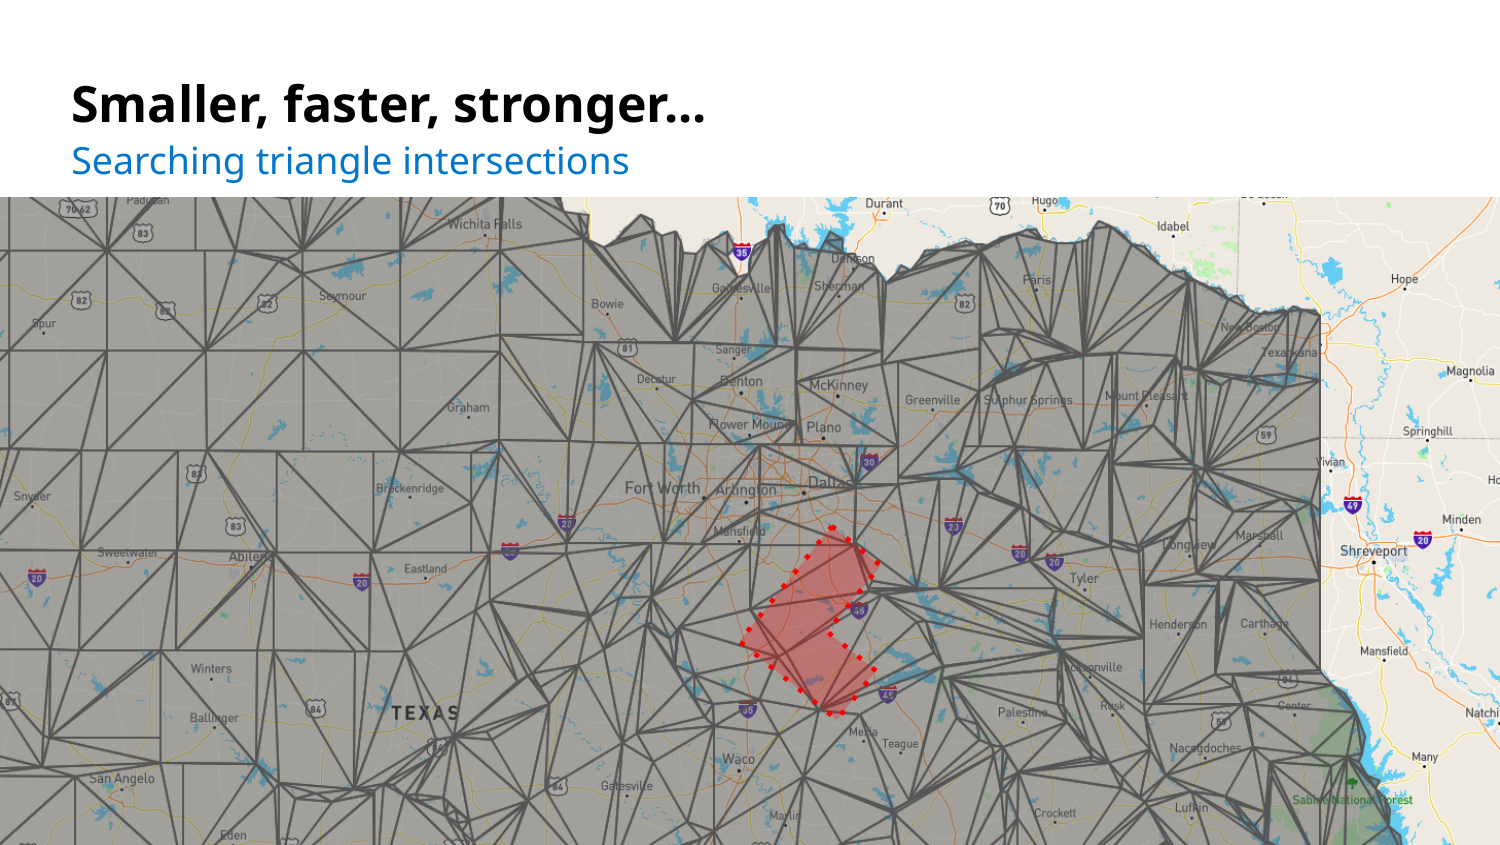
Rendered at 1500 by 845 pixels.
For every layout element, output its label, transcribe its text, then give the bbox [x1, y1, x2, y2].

title Smaller, faster, stronger... [56, 25, 1363, 136]
picture [0, 197, 1500, 845]
text_box Searching triangle intersections [56, 136, 1363, 187]
